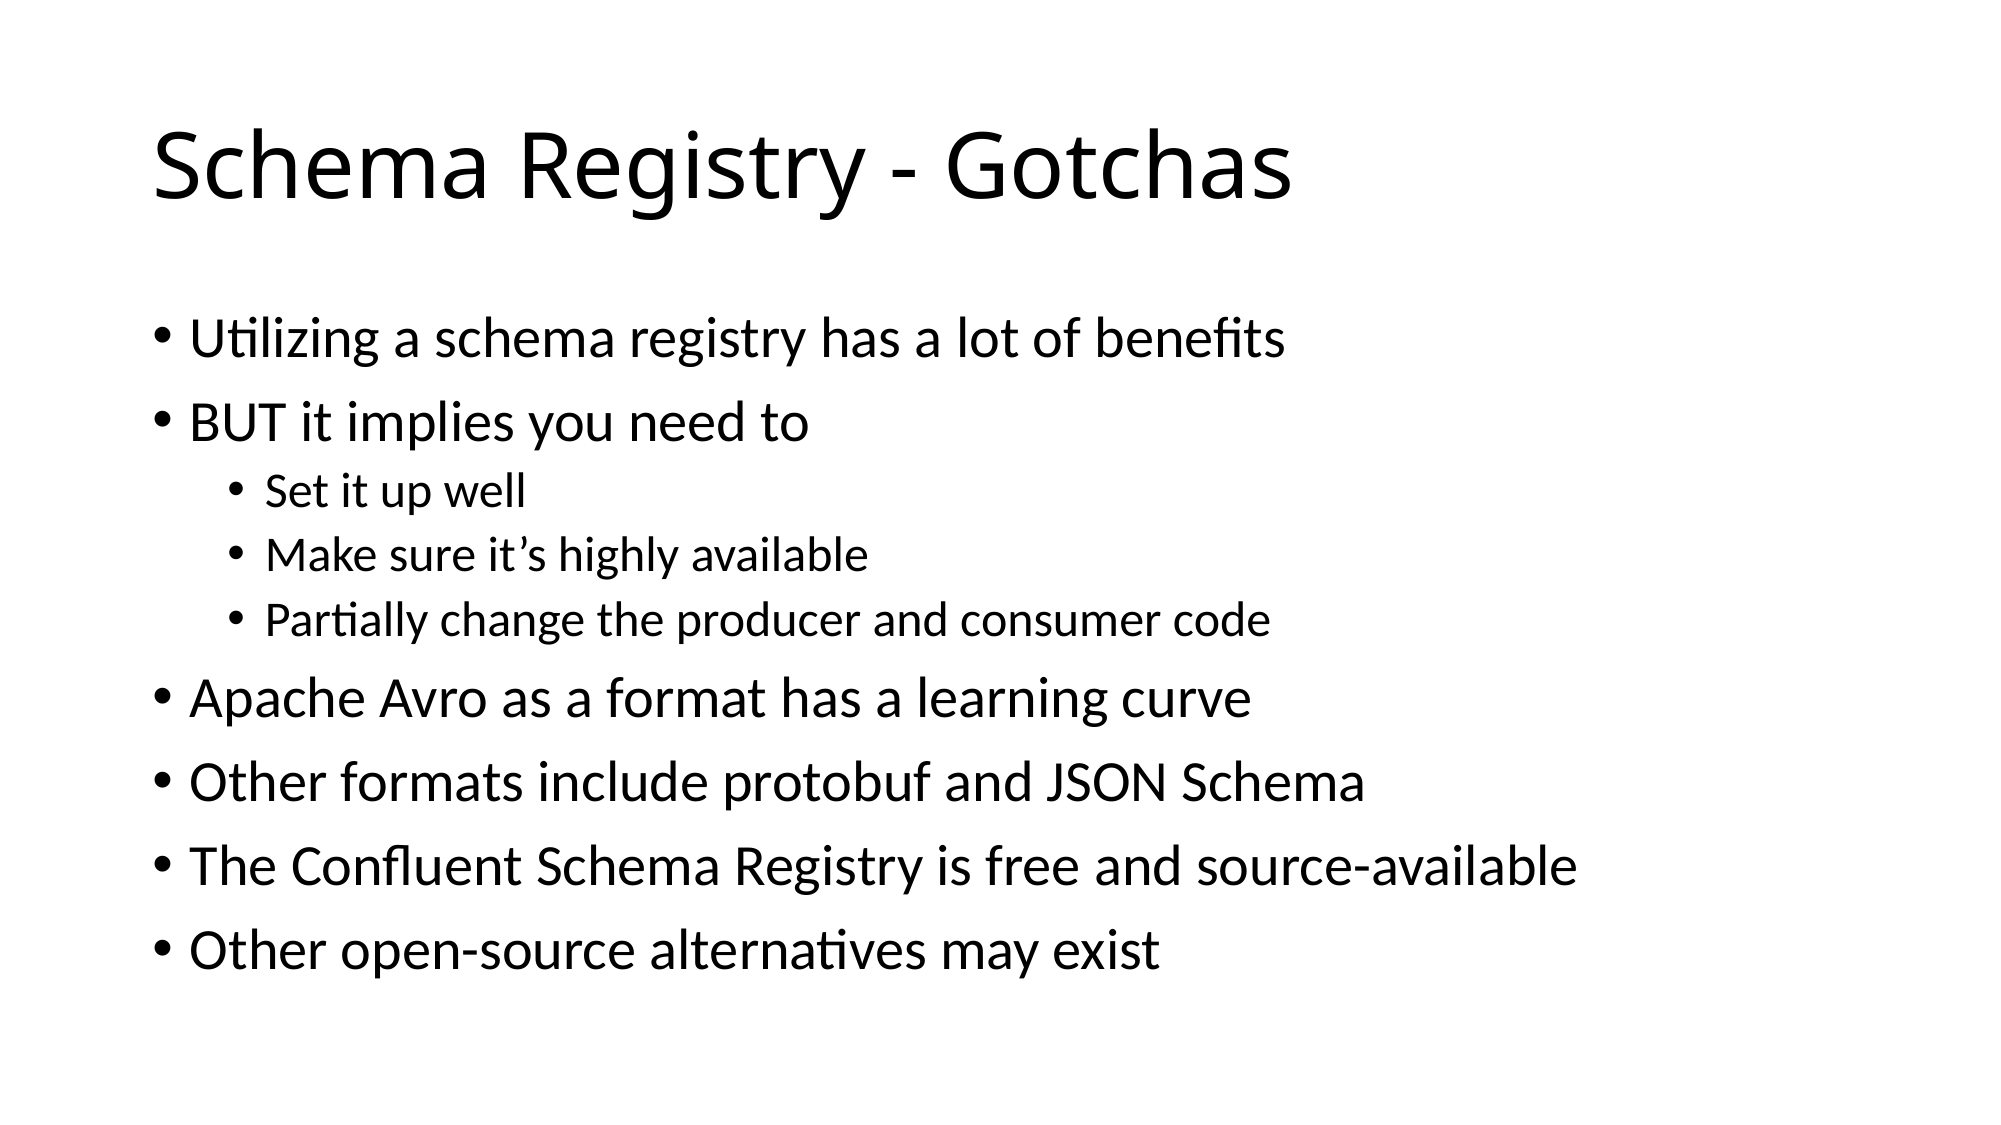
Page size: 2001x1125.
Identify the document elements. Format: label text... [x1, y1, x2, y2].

list Utilizing a schema registry has a lot of benefits BUT it implies you need to Set it up well Make sure it’s highly available Partially change the producer and consumer code Apache Avro as a format has a learning curve Other formats include protobuf and JSON Schema The Confluent Schema Registry is free and source-available Other open-source alternatives may exist [137, 299, 1863, 1014]
title Schema Registry - Gotchas [137, 59, 1863, 278]
